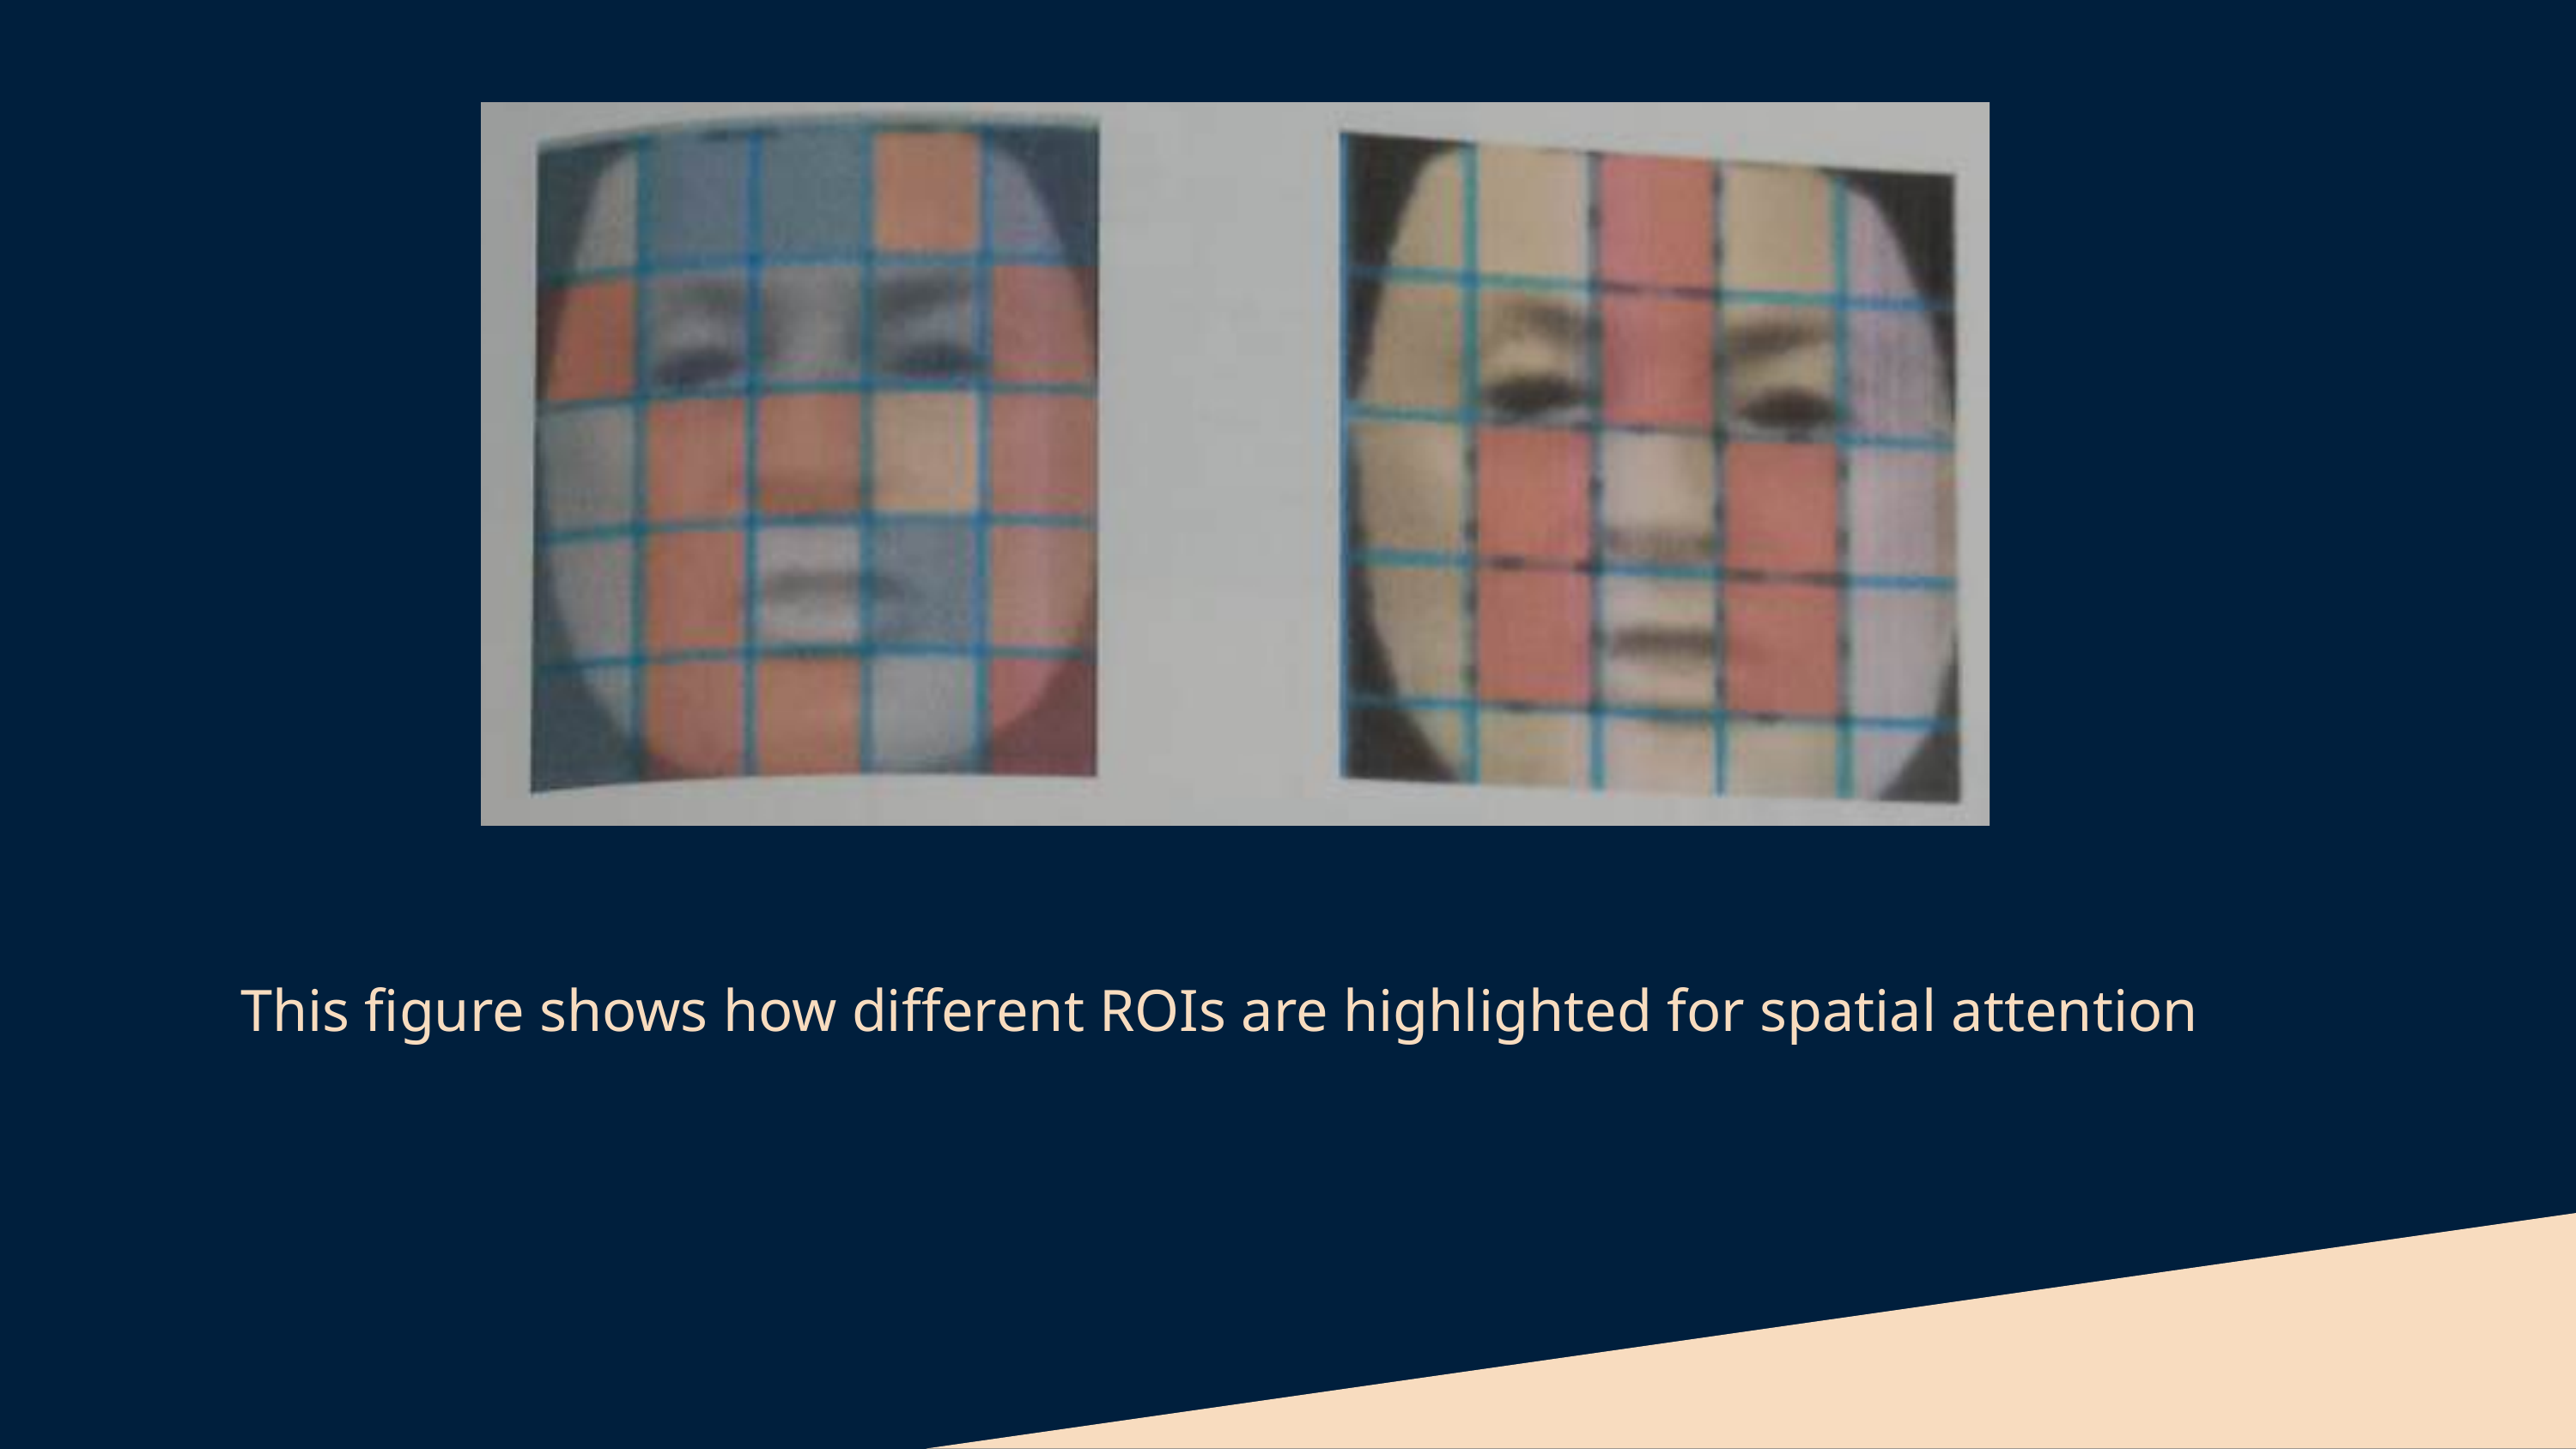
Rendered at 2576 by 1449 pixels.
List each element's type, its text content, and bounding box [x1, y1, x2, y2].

text_box [481, 102, 1990, 826]
text_box This figure shows how different ROIs are highlighted for spatial attention [240, 964, 2461, 1044]
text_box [0, 1140, 2576, 1449]
